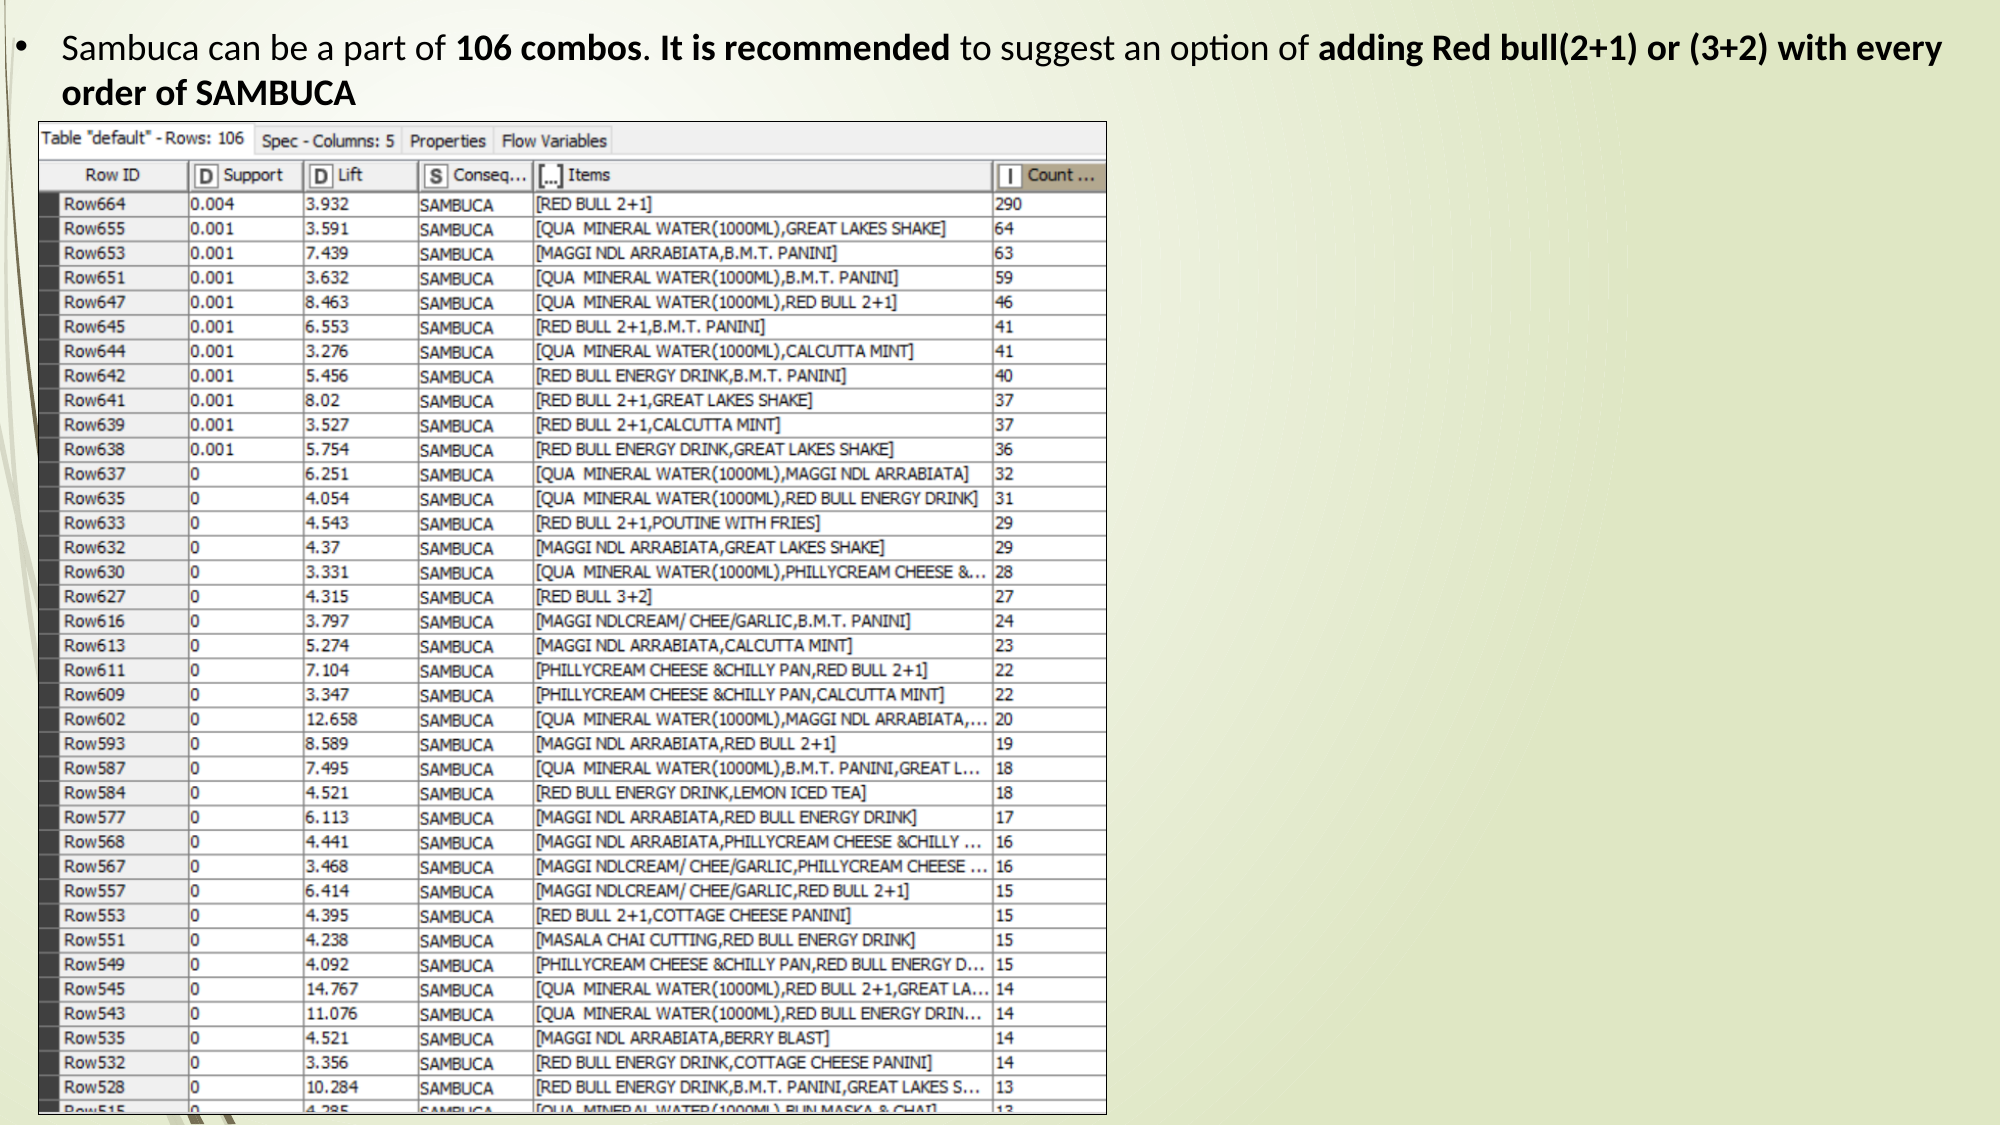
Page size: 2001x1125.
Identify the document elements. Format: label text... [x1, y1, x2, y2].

picture [38, 121, 1108, 1115]
text_box Sambuca can be a part of 106 combos. It is recommended to suggest an option of adding Red bull(2+1) or (3+2) with every order of SAMBUCA [0, 15, 1962, 121]
